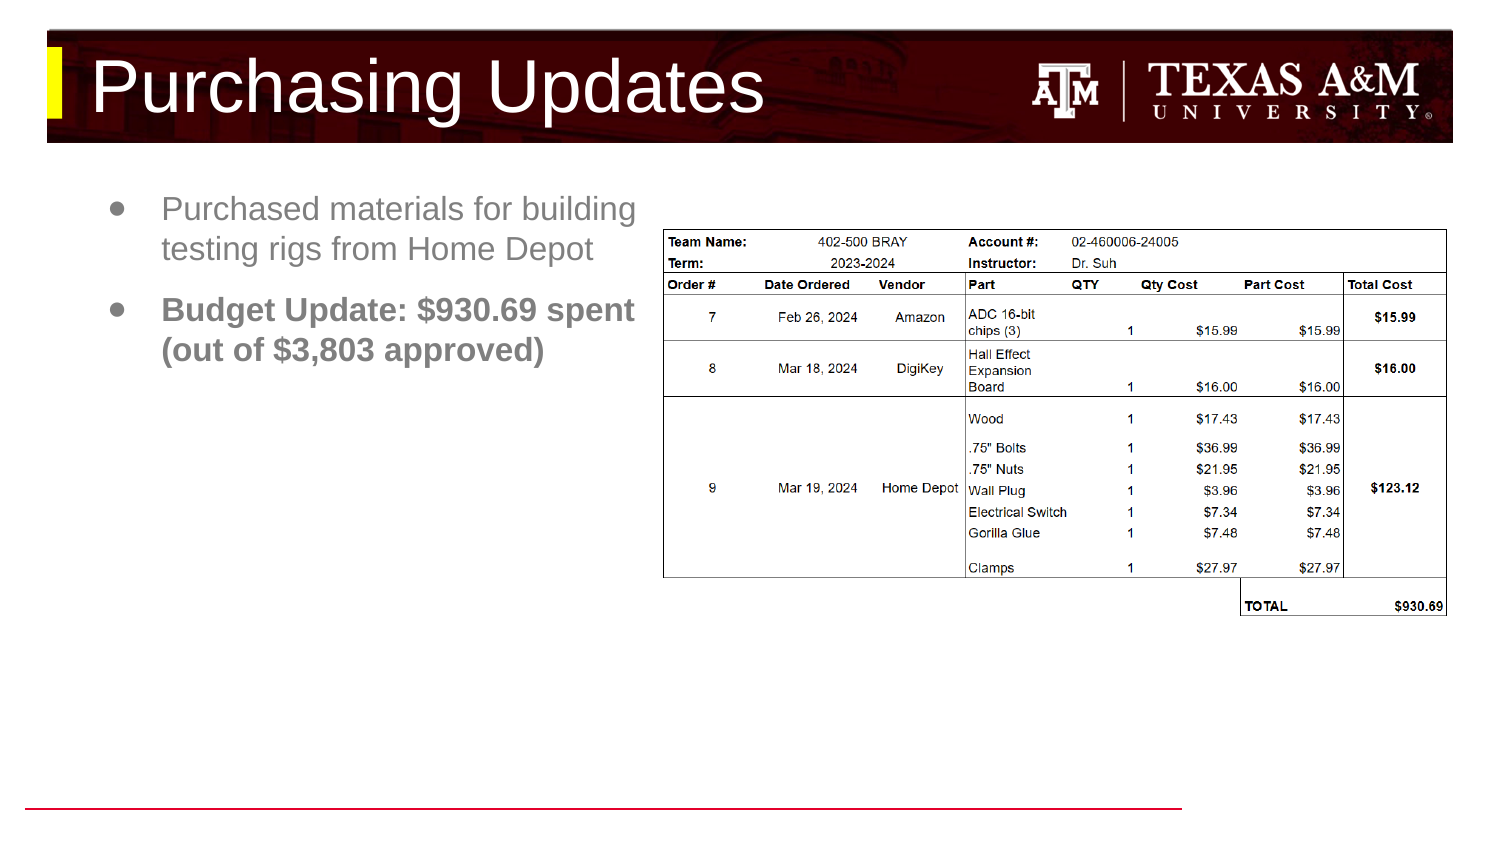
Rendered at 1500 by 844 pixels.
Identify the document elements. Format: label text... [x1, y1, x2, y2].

picture [660, 225, 1451, 618]
picture [47, 28, 79, 143]
title Purchasing Updates [79, 12, 1025, 154]
list Purchased materials for building testing rigs from Home Depot Budget Update: $930.69 spent (out of $3,803 approved) [75, 181, 661, 754]
picture [1025, 28, 1453, 143]
